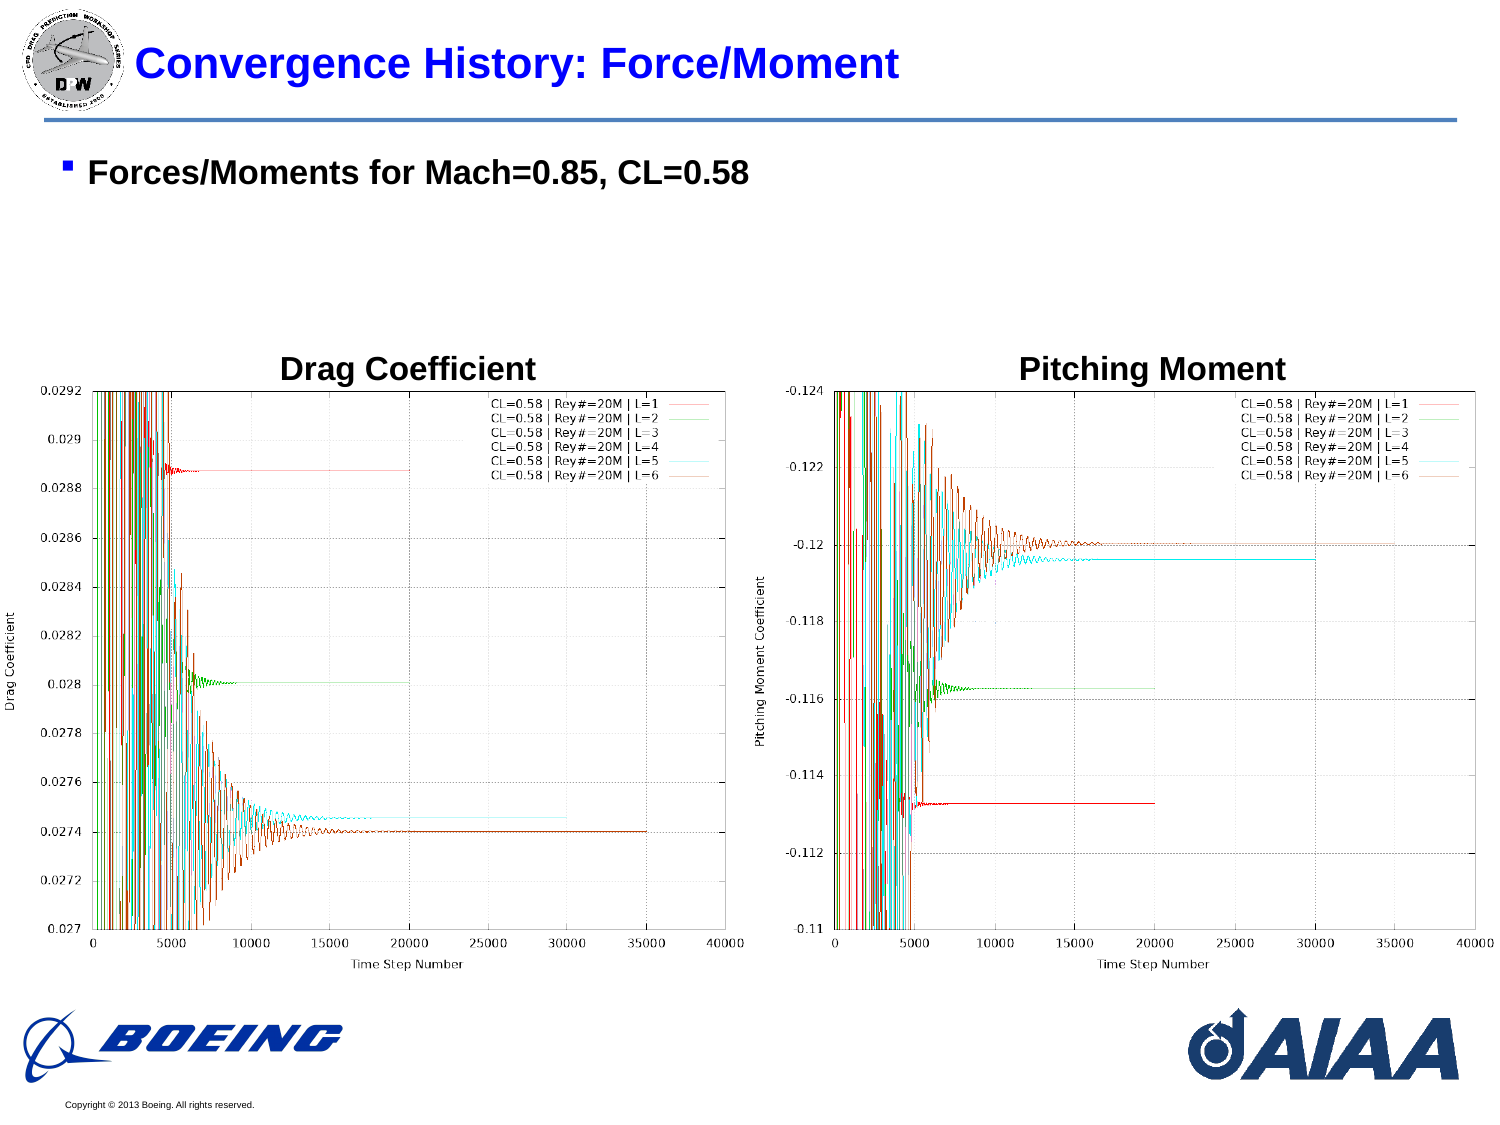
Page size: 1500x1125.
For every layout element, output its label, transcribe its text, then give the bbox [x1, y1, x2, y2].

picture [20, 7, 126, 113]
picture [21, 1008, 345, 1084]
list Forces/Moments for Mach=0.85, CL=0.58 [59, 149, 992, 192]
picture [1187, 1008, 1459, 1084]
picture [0, 374, 1500, 976]
text_box Pitching Moment [1004, 339, 1302, 373]
title Convergence History: Force/Moment [132, 38, 1468, 113]
text_box Drag Coefficient [265, 339, 552, 373]
